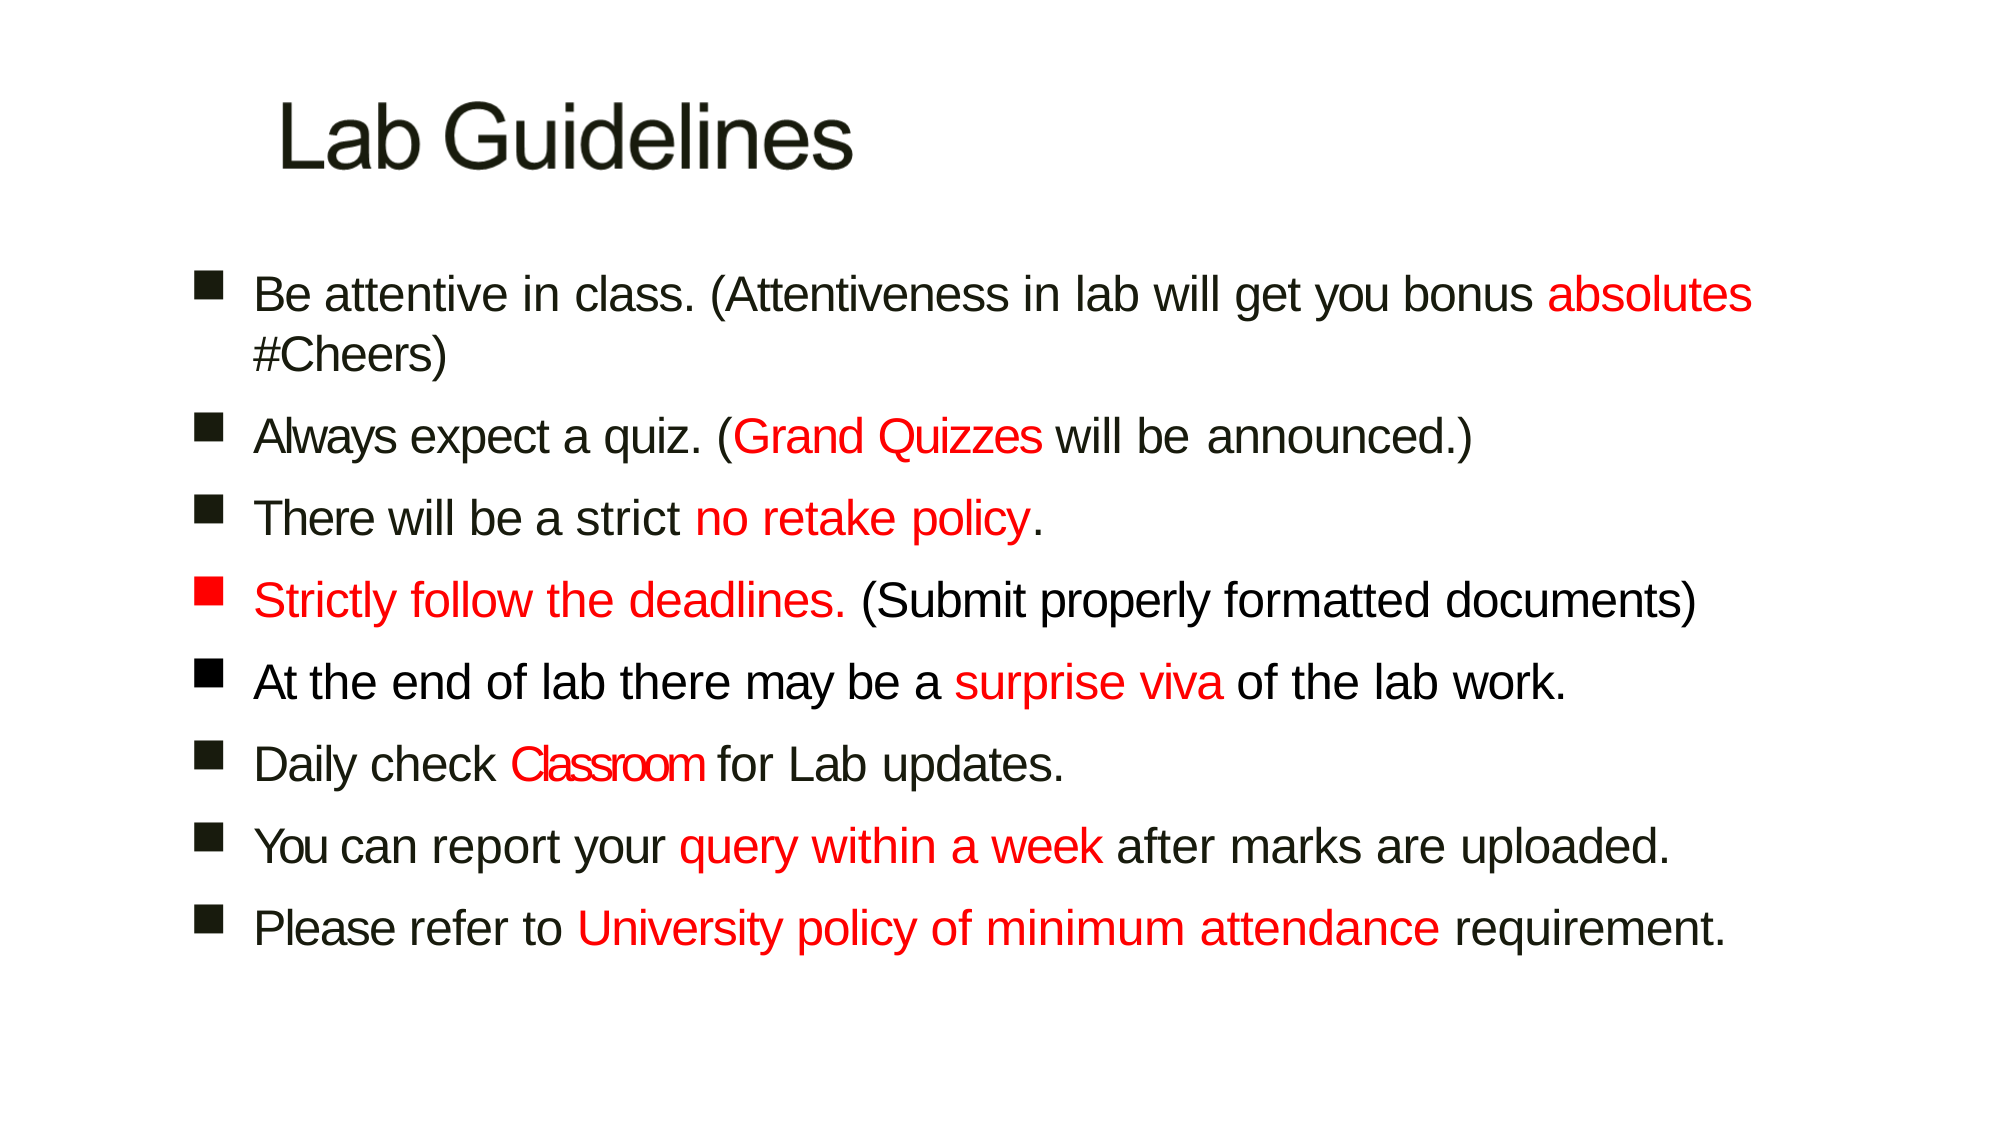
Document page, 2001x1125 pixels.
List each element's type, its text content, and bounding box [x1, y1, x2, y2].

text_box Be attentive in class. (Attentiveness in lab will get you bonus absolutes #Cheers) Always expect a quiz. (Grand Quizzes will be announced.) There will be a strict no retake policy. Strictly follow the deadlines. (Submit properly formatted documents) At the end of lab there may be a surprise viva of the lab work. Daily check Classroom for Lab updates. You can report your query within a week after marks are uploaded. Please refer to University policy of minimum attendance requirement. [173, 253, 1827, 963]
picture [221, 50, 908, 244]
